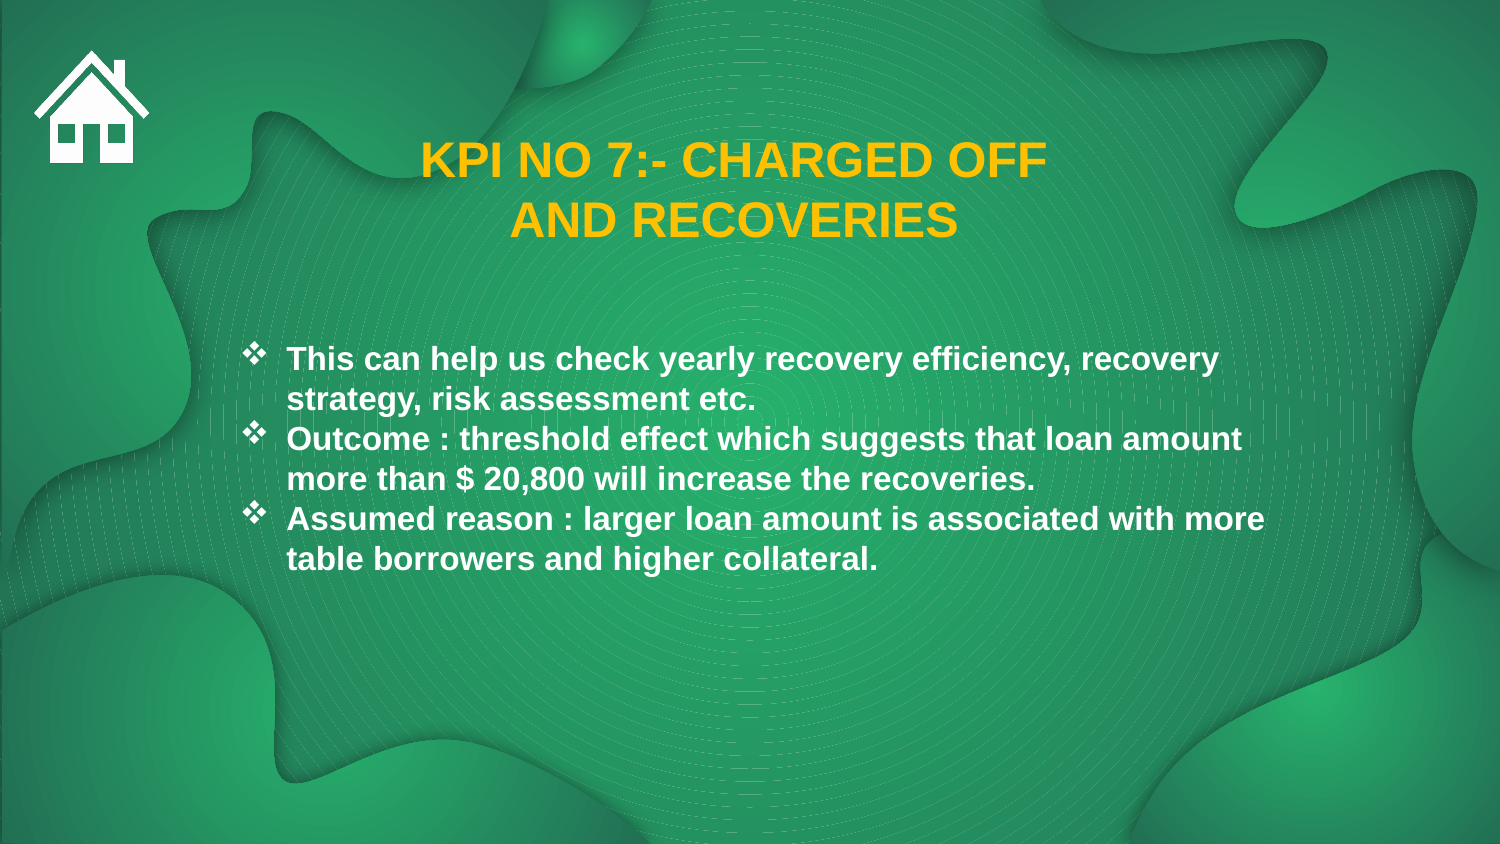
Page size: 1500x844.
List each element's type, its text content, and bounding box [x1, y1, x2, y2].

text_box KPI NO 7:- CHARGED OFF AND RECOVERIES This can help us check yearly recovery efficiency, recovery strategy, risk assessment etc. Outcome : threshold effect which suggests that loan amount more than $ 20,800 will increase the recoveries. Assumed reason : larger loan amount is associated with more table borrowers and higher collateral. [177, 120, 1290, 585]
picture [25, 31, 159, 182]
